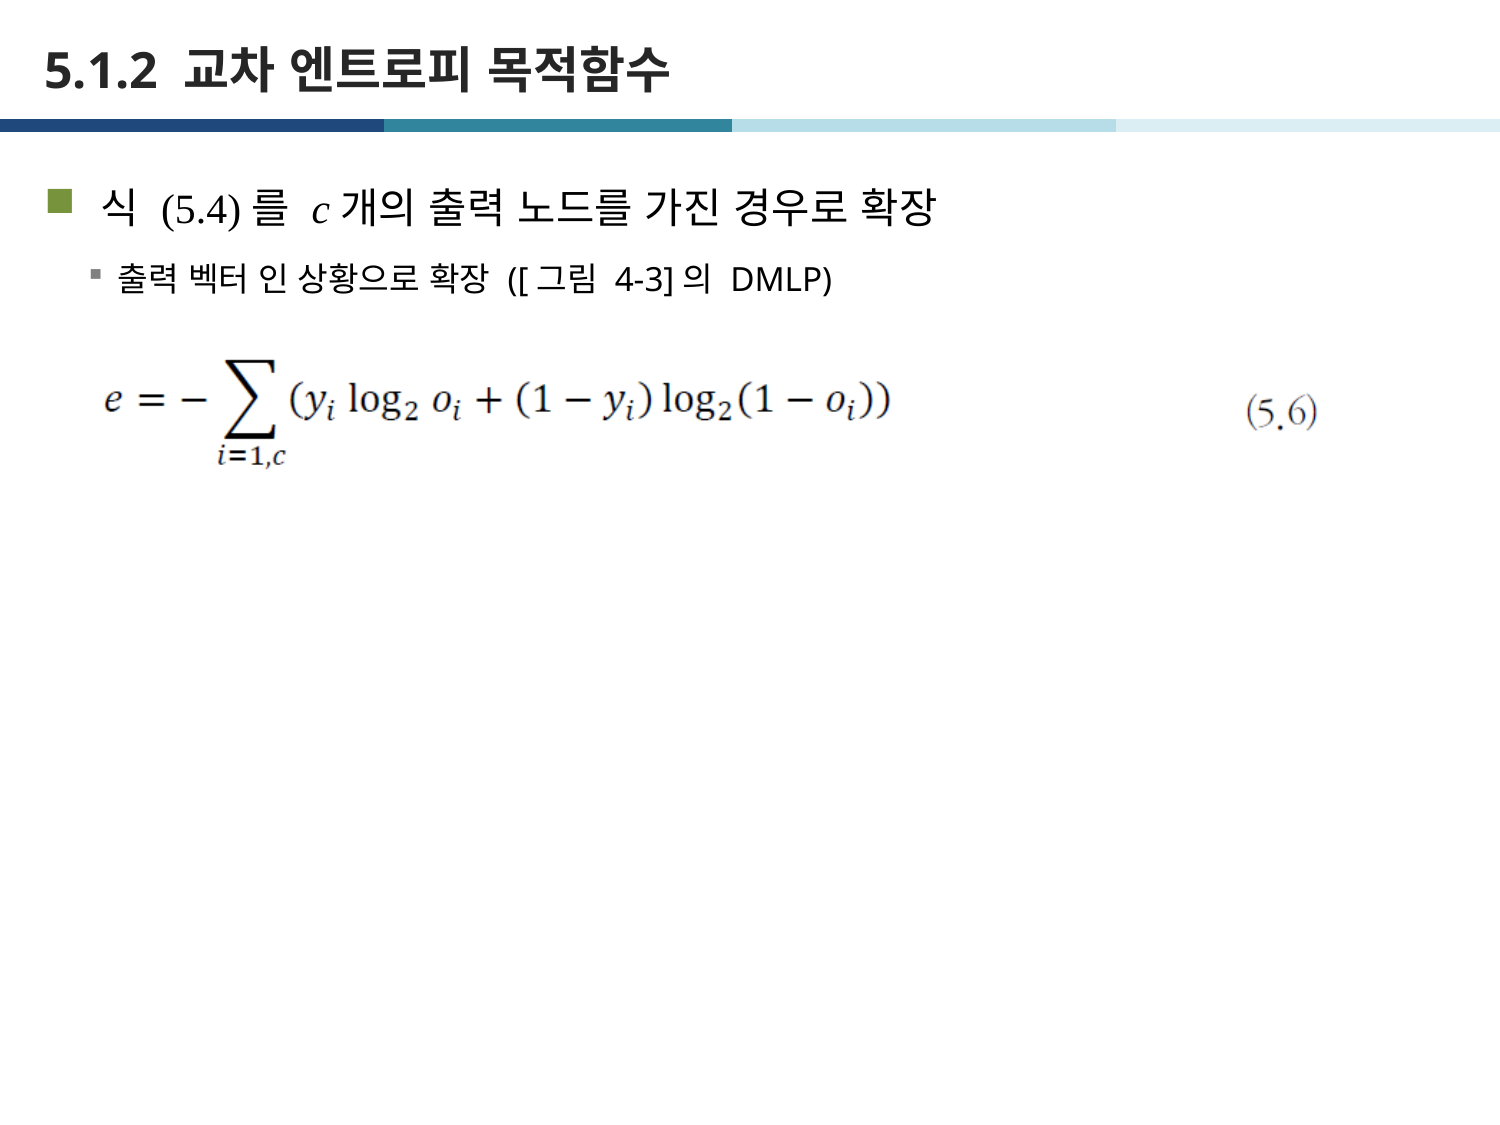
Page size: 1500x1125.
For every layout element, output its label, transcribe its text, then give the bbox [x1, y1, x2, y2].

title 5.1.2 교차 엔트로피 목적함수 [29, 23, 1270, 114]
picture [100, 353, 1324, 476]
